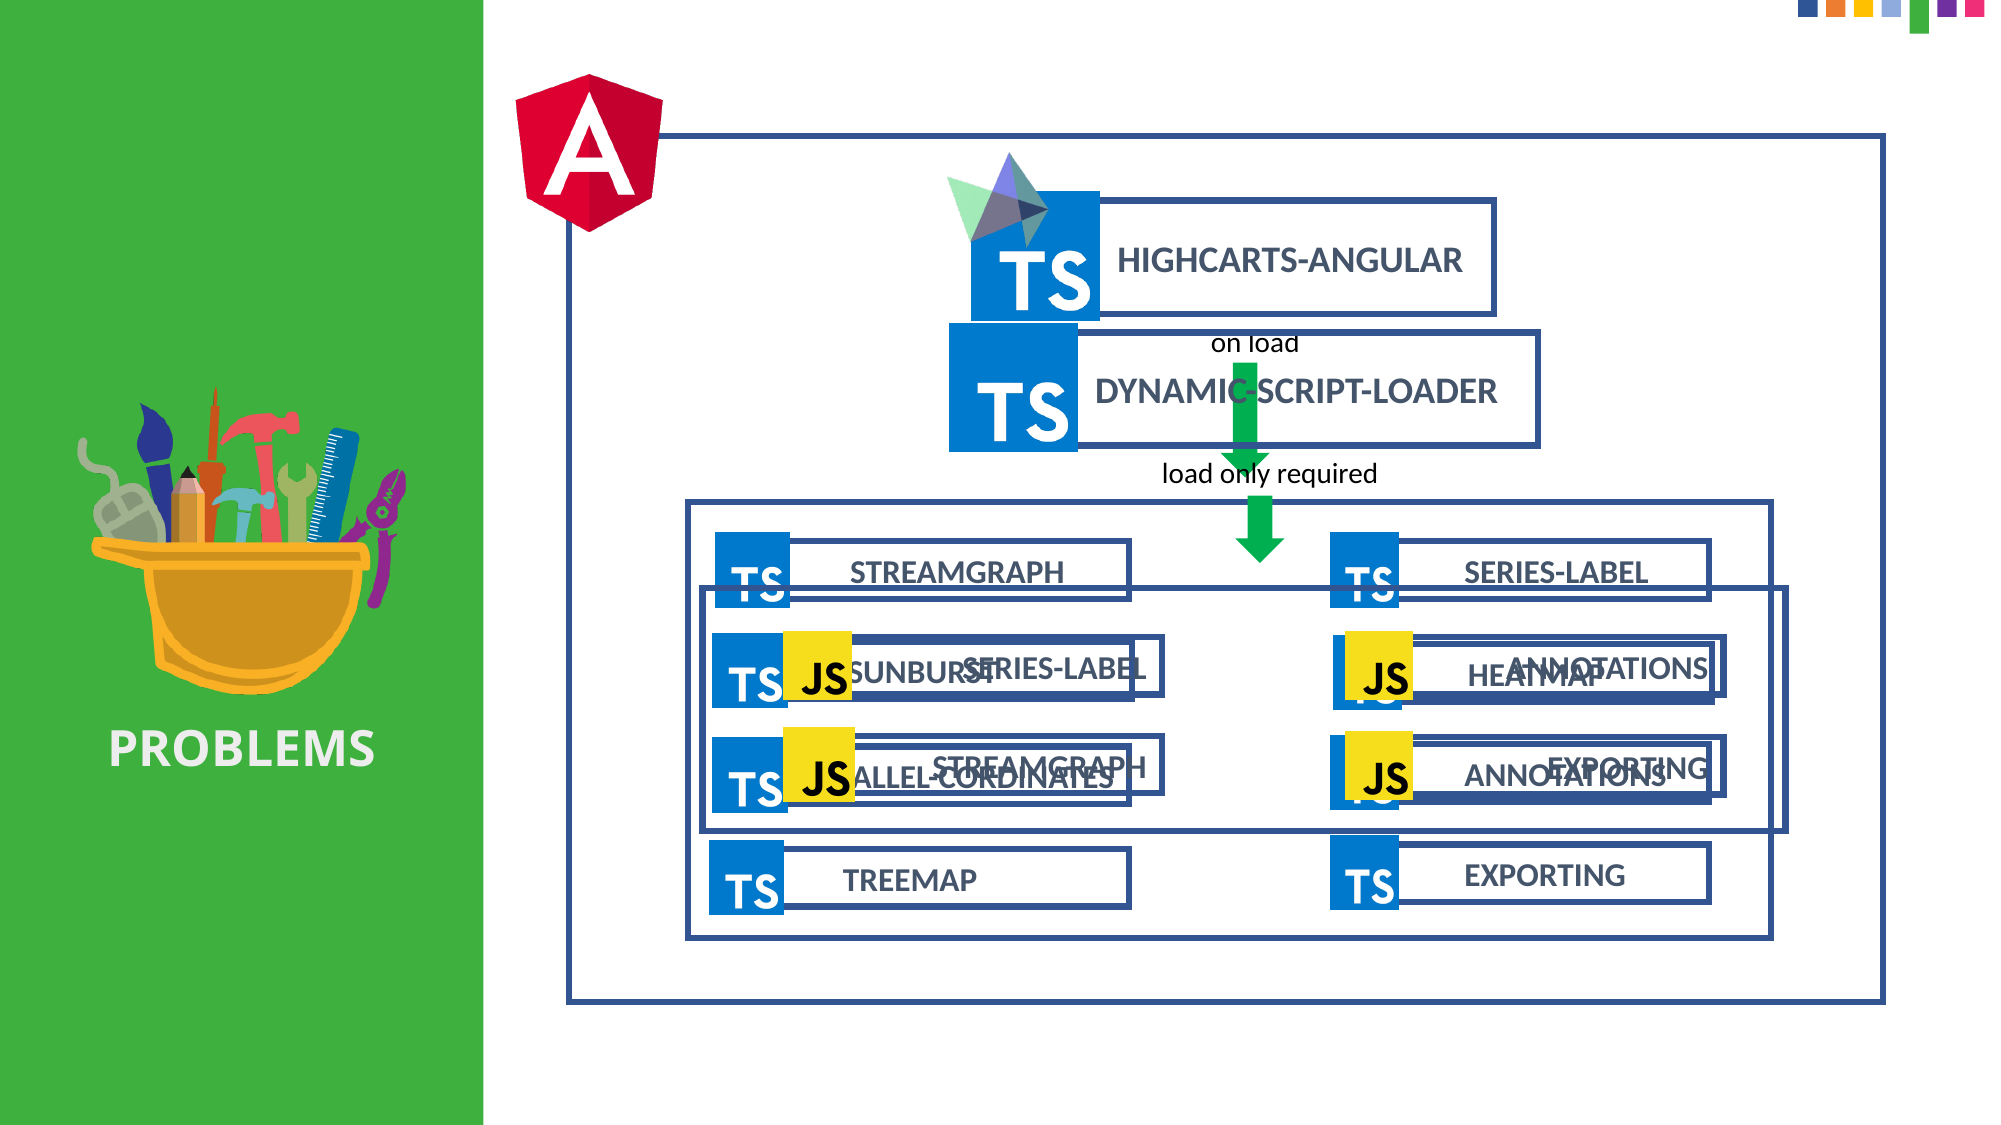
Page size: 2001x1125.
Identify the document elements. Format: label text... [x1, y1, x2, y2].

text_box [482, 0, 2000, 1125]
picture [490, 50, 688, 248]
text_box PROBLEMS [0, 709, 484, 785]
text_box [702, 323, 1786, 832]
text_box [687, 147, 1771, 939]
picture [77, 386, 406, 695]
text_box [1798, 0, 1985, 34]
text_box [568, 135, 1884, 1003]
